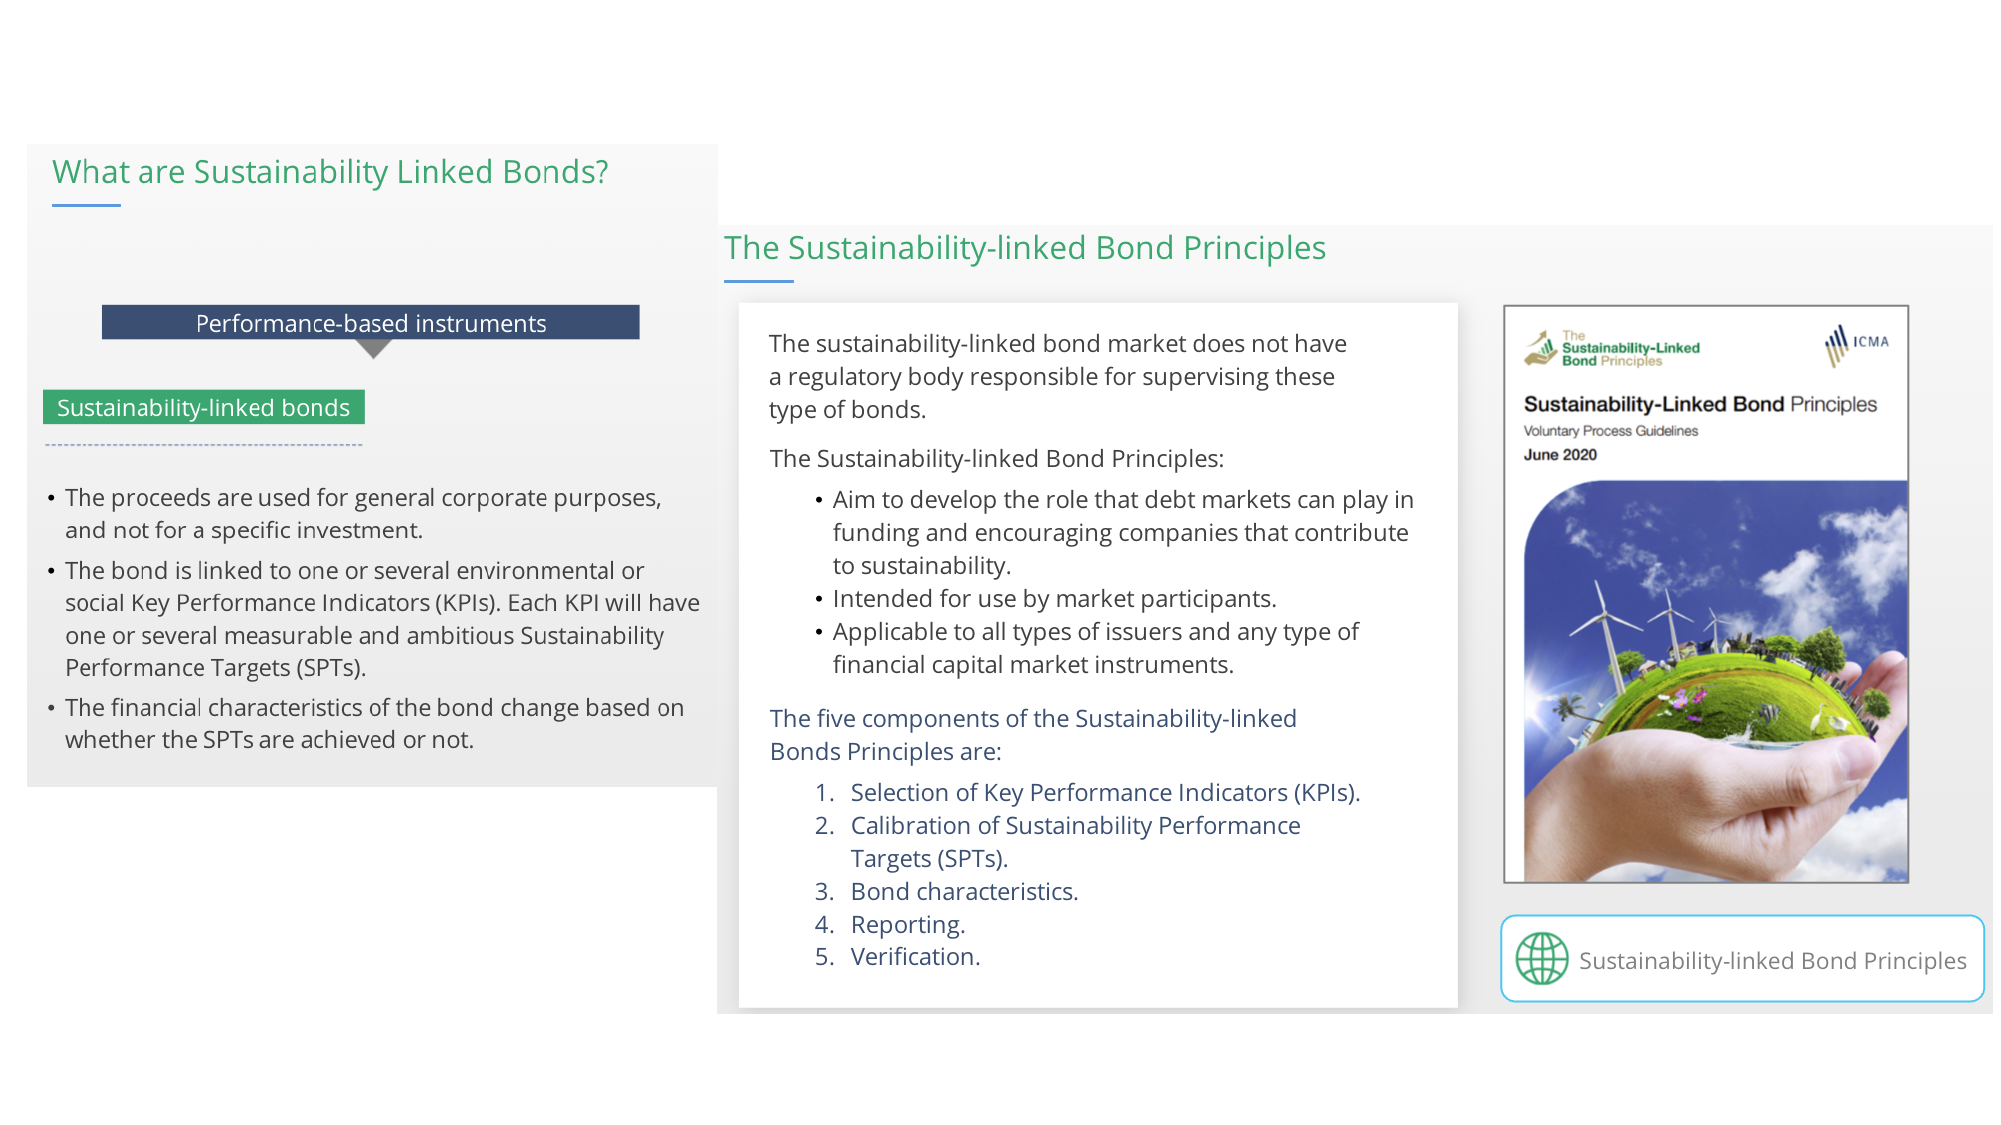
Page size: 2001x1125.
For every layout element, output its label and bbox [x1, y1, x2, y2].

picture [27, 144, 1993, 1014]
